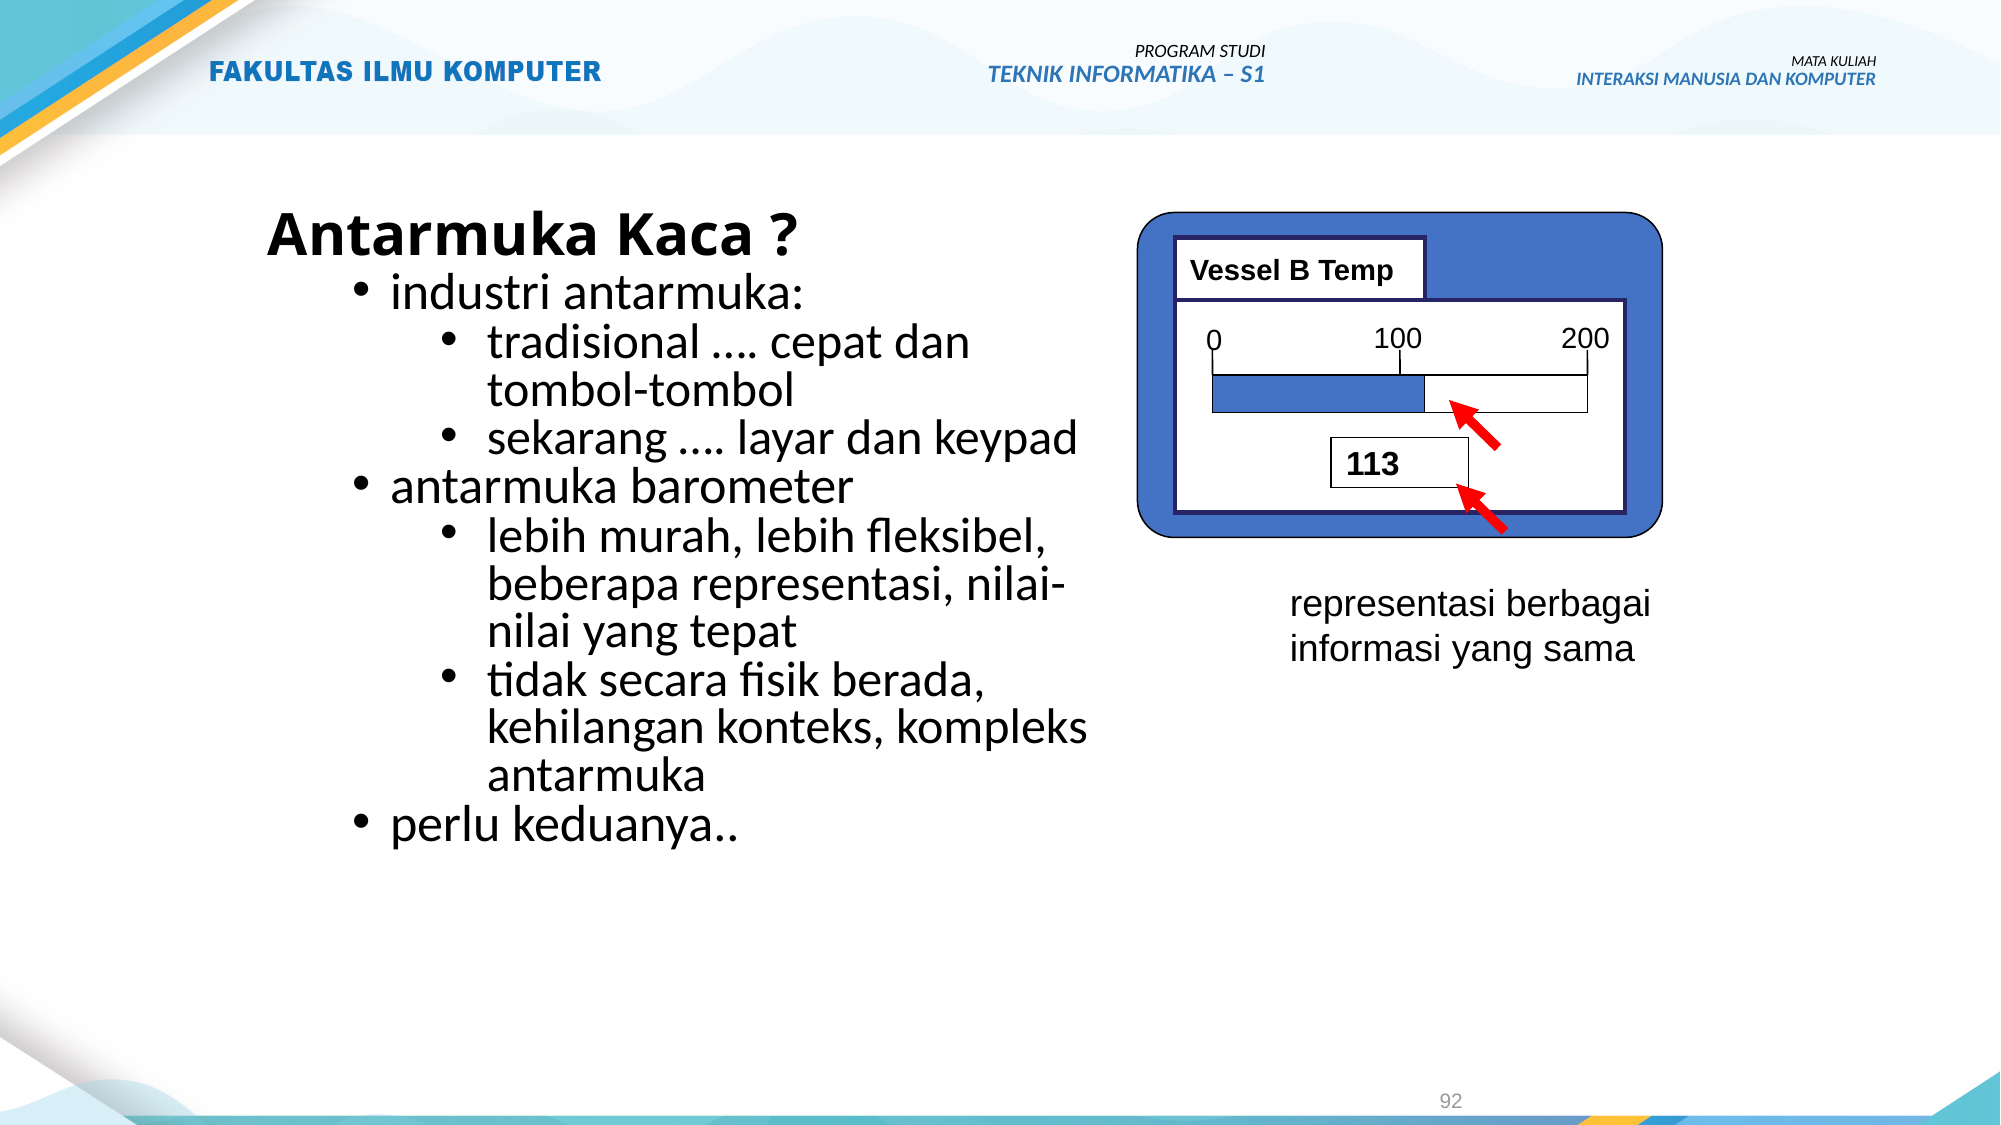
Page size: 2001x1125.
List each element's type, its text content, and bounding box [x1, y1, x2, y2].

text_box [1137, 212, 1663, 538]
list industri antarmuka: tradisional …. cepat dan tombol-tombol sekarang …. layar dan keypad antarmuka barometer lebih murah, lebih fleksibel, beberapa representasi, nilai-nilai yang tepat tidak secara fisik berada, kehilangan konteks, kompleks antarmuka perlu keduanya.. [337, 262, 1138, 1006]
title Antarmuka Kaca ? [252, 170, 1852, 303]
text_box MATA KULIAH INTERAKSI MANUSIA DAN KOMPUTER [1560, 45, 1892, 118]
picture [0, 0, 2000, 1125]
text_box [1274, 399, 1700, 678]
text_box PROGRAM STUDI TEKNIK INFORMATIKA – S1 [904, 33, 1281, 118]
slide_number 92 [1337, 1053, 1463, 1114]
